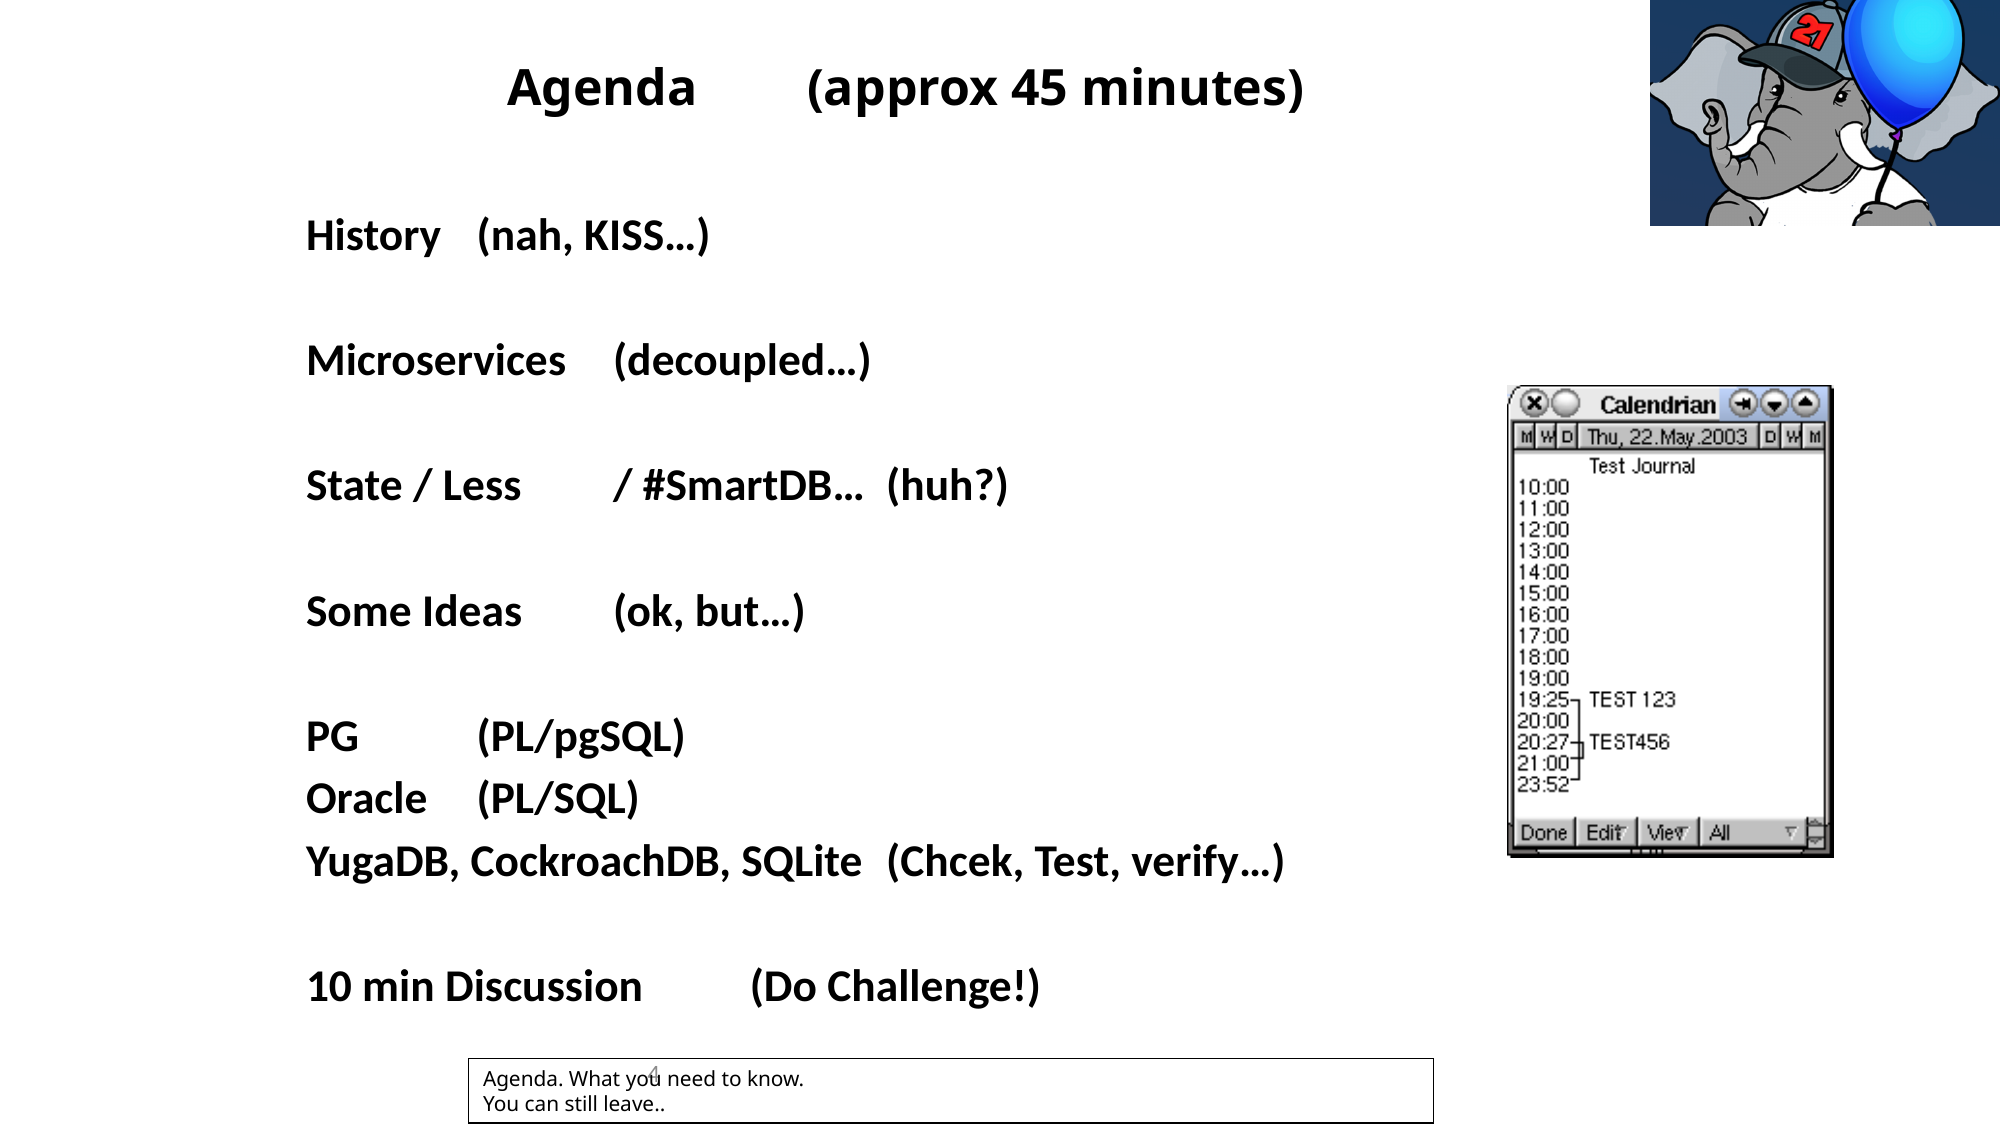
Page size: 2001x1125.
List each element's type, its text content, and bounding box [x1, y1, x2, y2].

text_box Agenda. What you need to know. You can still leave.. [468, 1058, 1434, 1123]
picture [1507, 385, 1834, 858]
list History (nah, KISS…) Microservices (decoupled…) State / Less / #SmartDB… (huh?) Some Ideas (ok, but…) PG (PL/pgSQL) Oracle (PL/SQL) YugaDB, CockroachDB, SQLite (Chcek, Test, verify…) 10 min Discussion (Do Challenge!) [291, 208, 1709, 1022]
picture [1650, 0, 2000, 226]
title Agenda (approx 45 minutes) [492, 42, 1468, 136]
slide_number 4 [324, 1042, 675, 1103]
